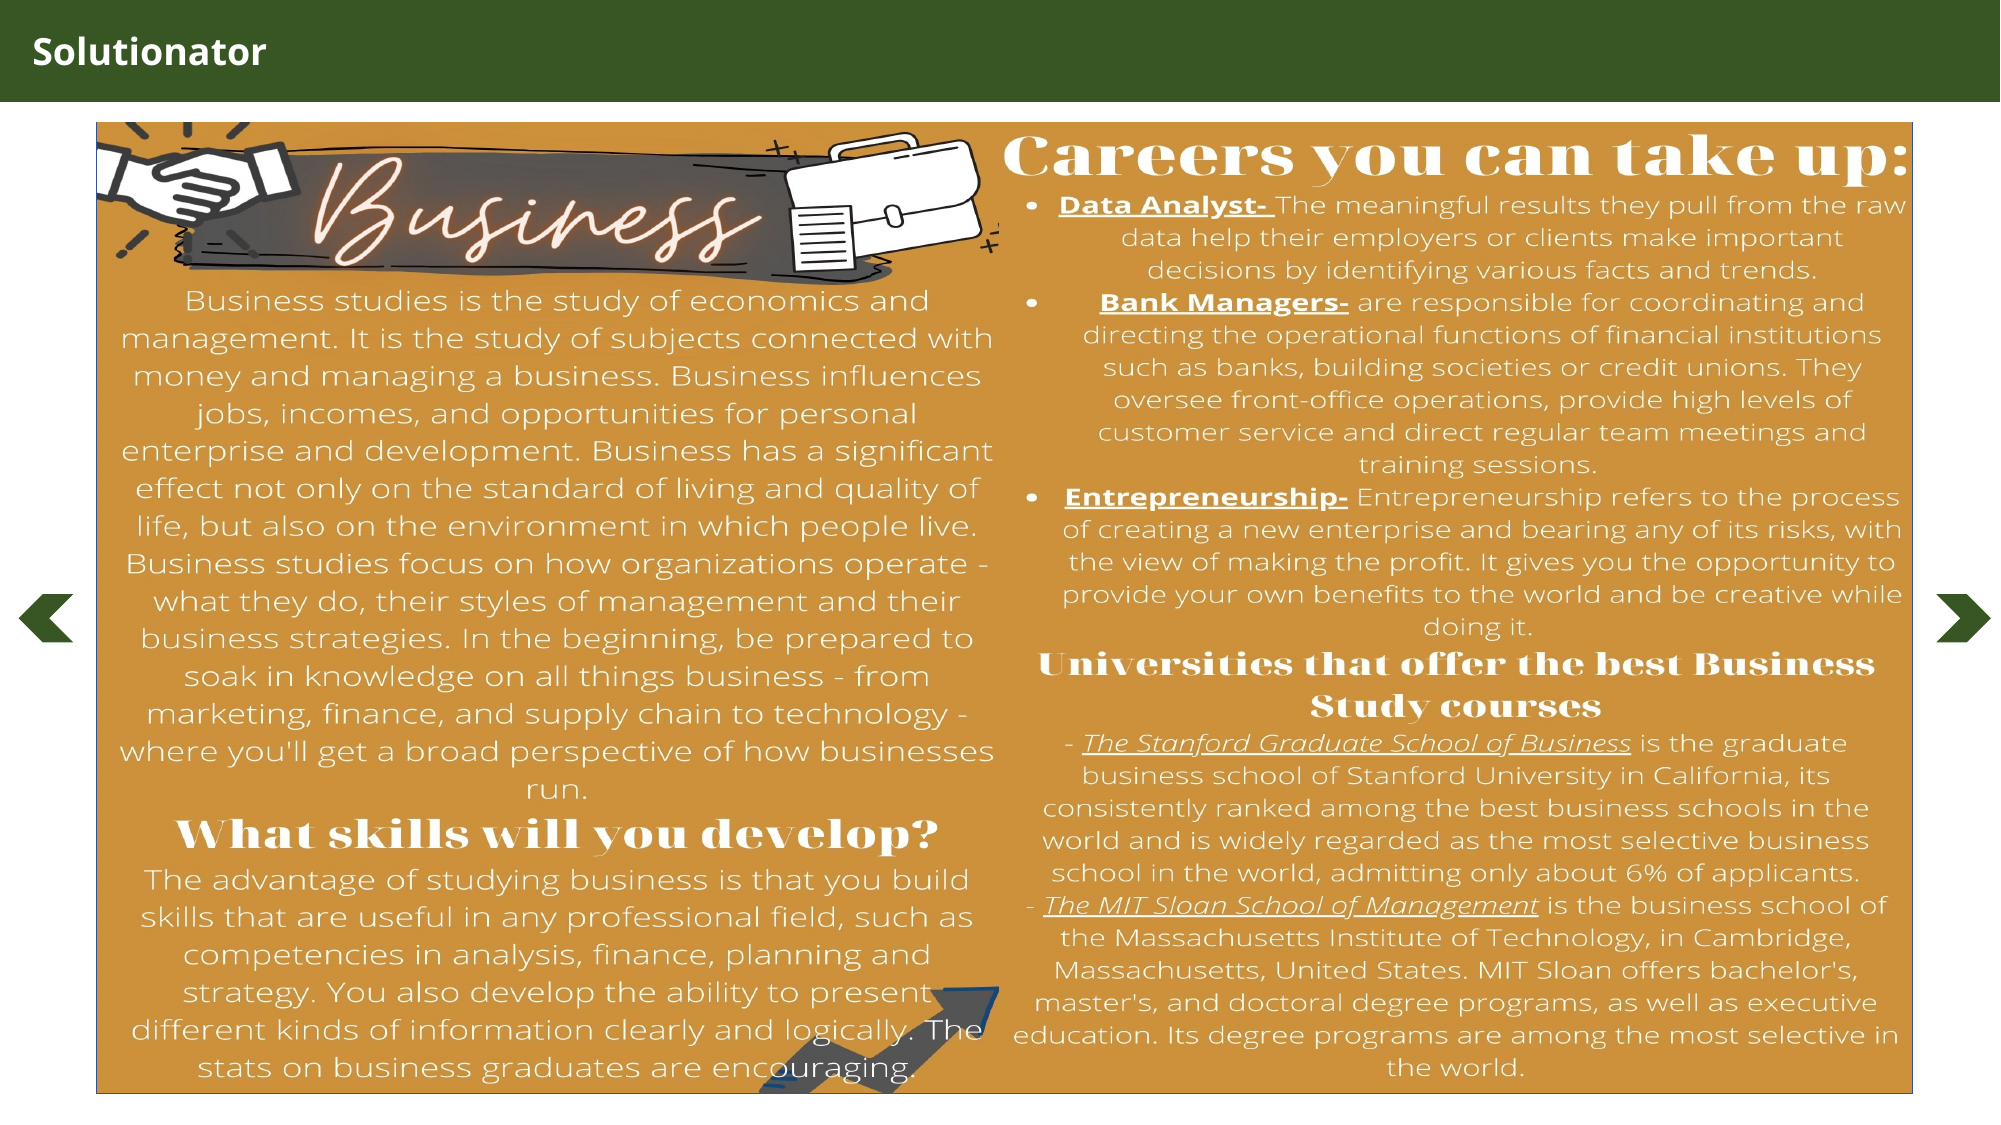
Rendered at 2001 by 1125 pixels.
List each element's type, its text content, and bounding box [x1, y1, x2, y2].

text_box [18, 594, 74, 643]
text_box [1936, 594, 1991, 643]
text_box Solutionator [17, 20, 286, 81]
text_box [0, 0, 2000, 103]
picture [97, 122, 1912, 1093]
